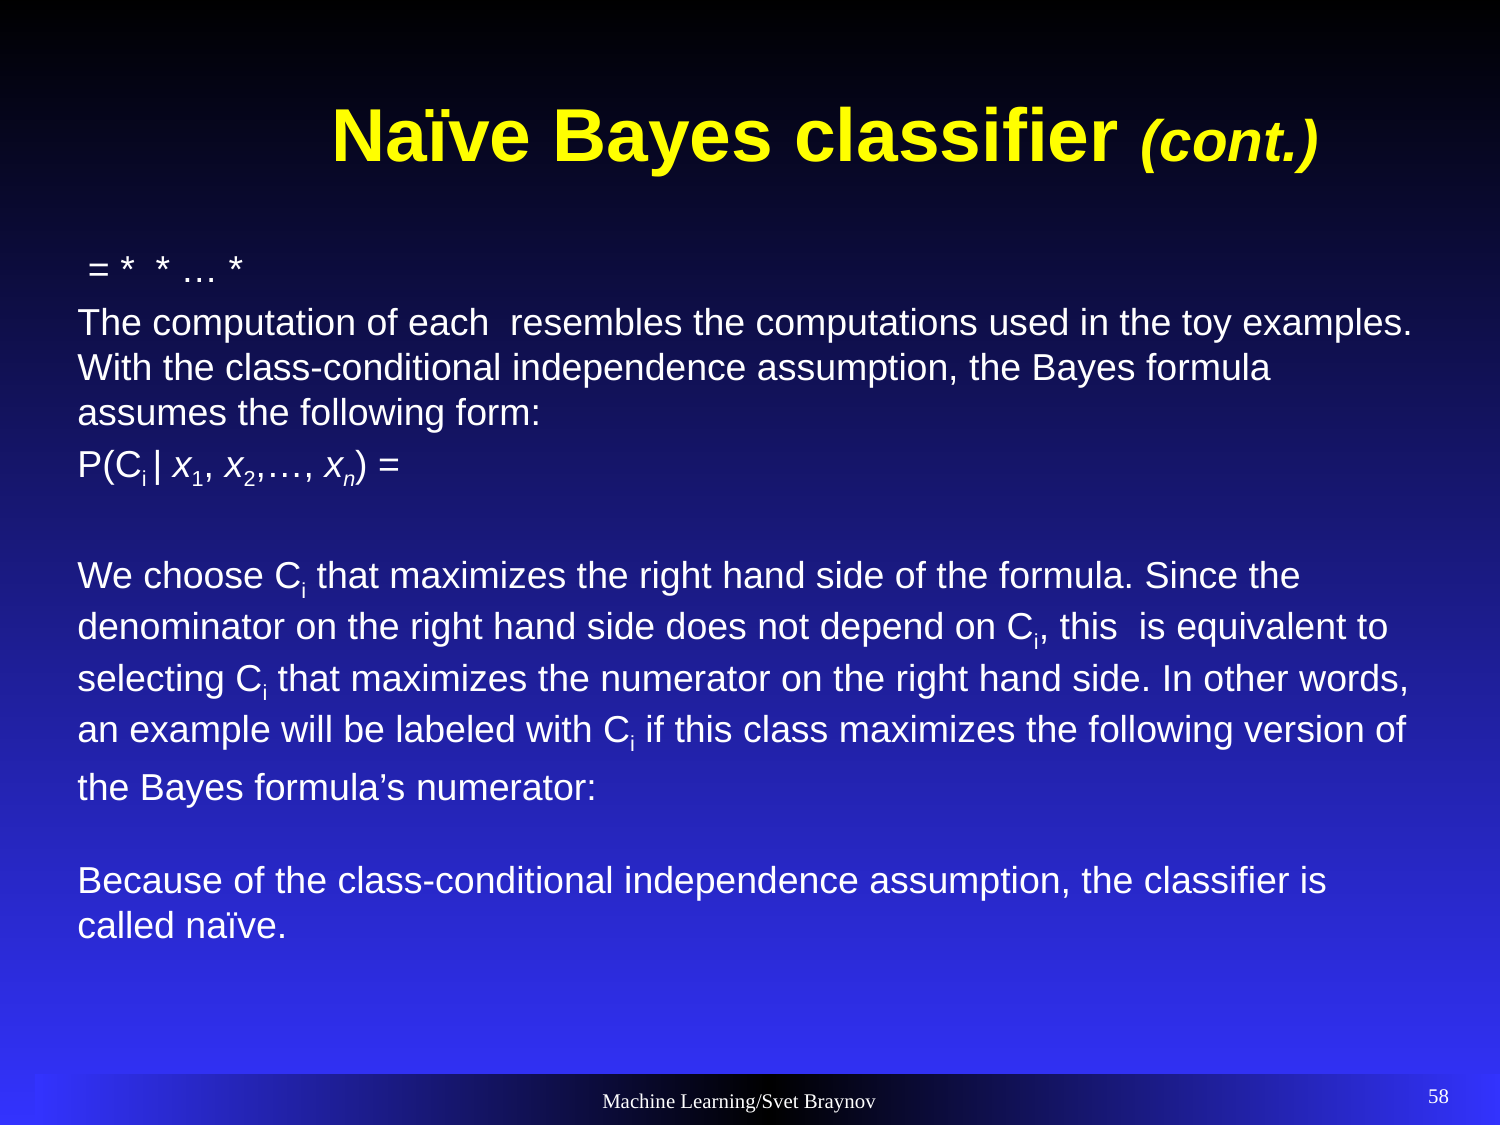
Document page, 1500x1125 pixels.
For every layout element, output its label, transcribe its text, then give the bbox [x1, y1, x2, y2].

slide_number 58 [1413, 1074, 1500, 1125]
title Naïve Bayes classifier (cont.) [187, 37, 1463, 225]
